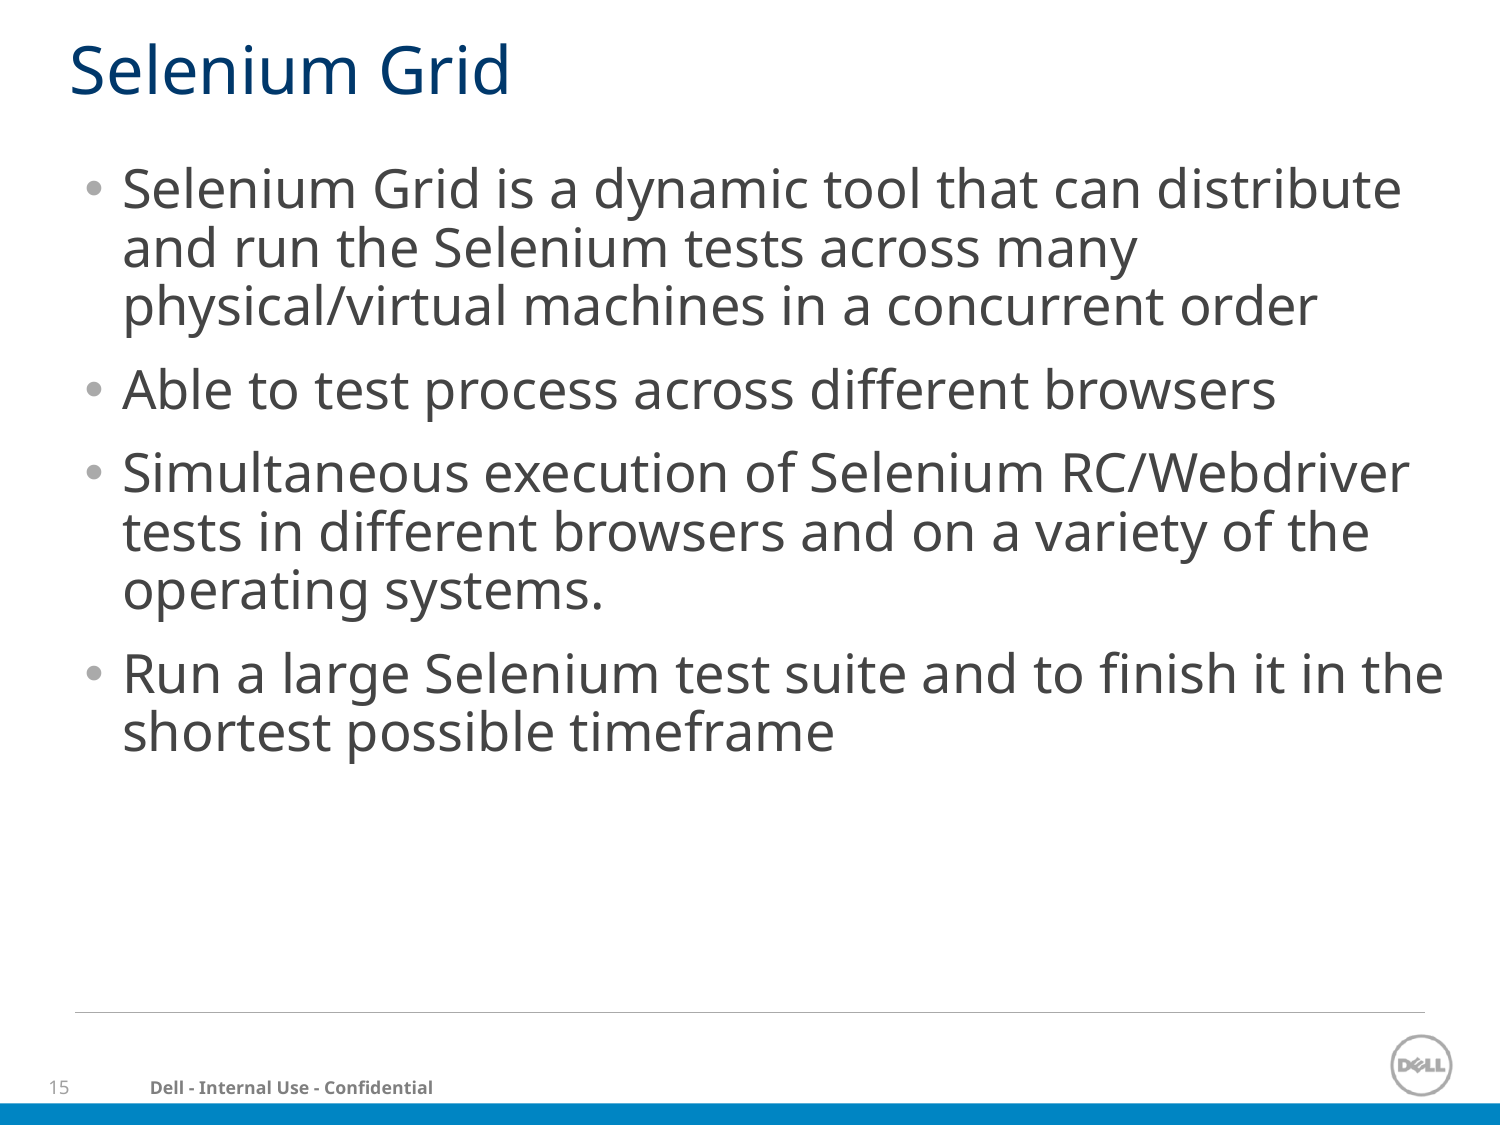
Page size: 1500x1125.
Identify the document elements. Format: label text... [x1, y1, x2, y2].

picture [1382, 1026, 1460, 1103]
text_box Selenium Grid is a dynamic tool that can distribute and run the Selenium tests across many physical/virtual machines in a concurrent order Able to test process across different browsers Simultaneous execution of Selenium RC/Webdriver tests in different browsers and on a variety of the operating systems. Run a large Selenium test suite and to finish it in the shortest possible timeframe [69, 154, 1478, 1014]
title Selenium Grid [69, 36, 1422, 154]
